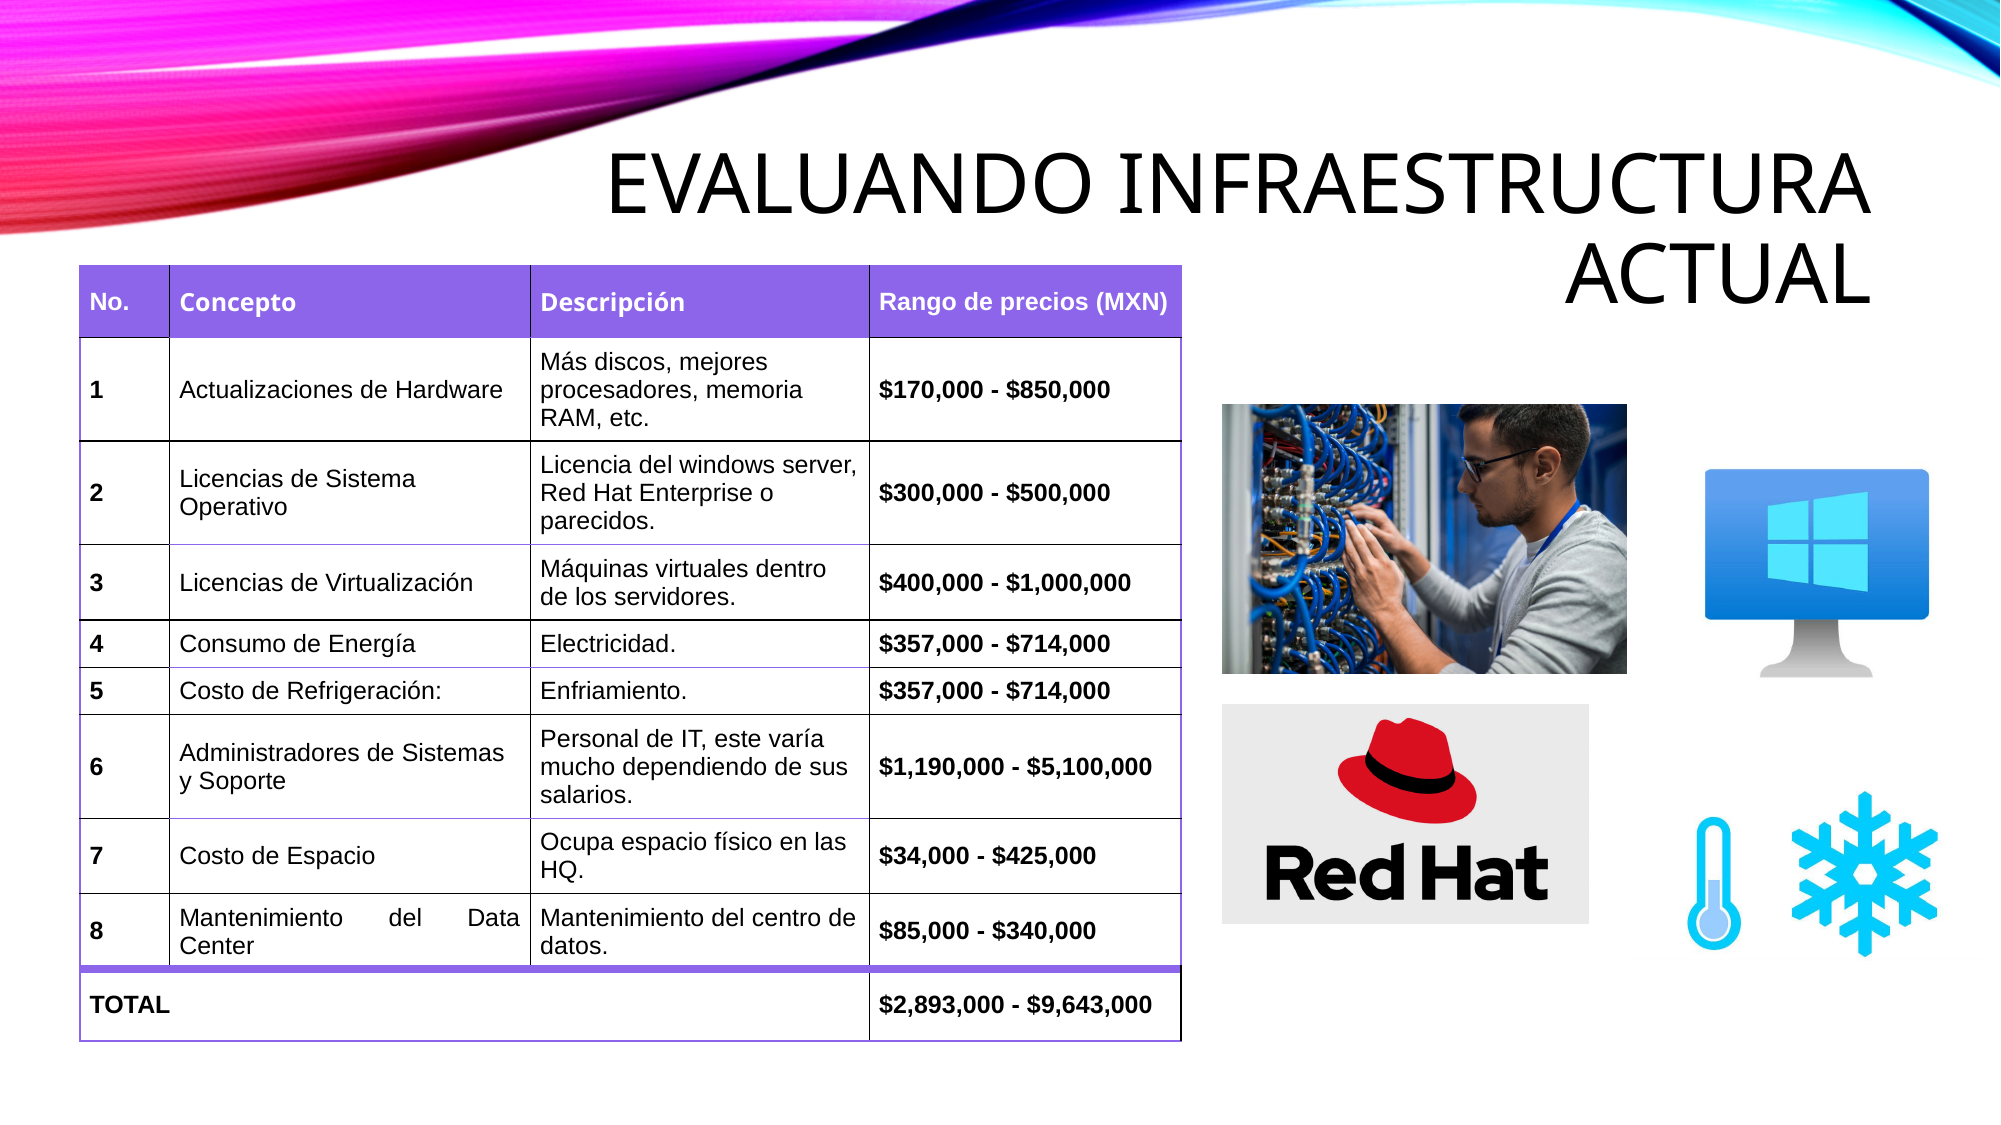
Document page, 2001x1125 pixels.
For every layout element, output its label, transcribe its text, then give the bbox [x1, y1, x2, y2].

table_header Concepto [170, 267, 530, 337]
table_cell 8 [81, 894, 169, 965]
picture [0, 75, 2000, 237]
table_cell Personal de IT, este varía mucho dependiendo de sus salarios. [531, 715, 869, 818]
table_cell 5 [81, 668, 169, 714]
table_cell Enfriamiento. [531, 668, 869, 714]
table_cell 3 [81, 545, 169, 619]
table_cell Costo de Refrigeración: [170, 668, 530, 714]
table_header Descripción [531, 267, 869, 337]
table_cell Actualizaciones de Hardware [170, 338, 530, 440]
table_cell Mantenimiento del centro de datos. [531, 894, 869, 965]
table_cell Más discos, mejores procesadores, memoria RAM, etc. [531, 338, 869, 440]
table_cell Ocupa espacio físico en las HQ. [531, 819, 869, 893]
table_cell $357,000 - $714,000 [870, 621, 1180, 667]
table_cell 4 [81, 621, 169, 667]
table_cell Máquinas virtuales dentro de los servidores. [531, 545, 869, 619]
table_cell $357,000 - $714,000 [870, 668, 1180, 714]
title EVALUANDO INFRAESTRUCTURA ACTUAL [474, 125, 1888, 338]
table_header Rango de precios (MXN) [870, 267, 1180, 337]
table_cell $1,190,000 - $5,100,000 [870, 715, 1180, 818]
table_cell Mantenimiento del Data Center [170, 894, 530, 965]
table_cell 6 [81, 715, 169, 818]
table_cell Costo de Espacio [170, 819, 530, 893]
table_cell Licencia del windows server, Red Hat Enterprise o parecidos. [531, 442, 869, 544]
picture [1221, 404, 1627, 675]
table_cell Consumo de Energía [170, 621, 530, 667]
picture [1652, 443, 1983, 695]
table_cell Electricidad. [531, 621, 869, 667]
table_cell 1 [81, 338, 169, 440]
table_cell $34,000 - $425,000 [870, 819, 1180, 893]
table_cell $400,000 - $1,000,000 [870, 545, 1180, 619]
table_cell Administradores de Sistemas y Soporte [170, 715, 530, 818]
table_cell $85,000 - $340,000 [870, 894, 1180, 965]
picture [1628, 783, 1983, 961]
table_header No. [81, 267, 169, 337]
table_cell $300,000 - $500,000 [870, 442, 1180, 544]
table_cell $2,893,000 - $9,643,000 [870, 973, 1180, 1040]
table_cell Licencias de Sistema Operativo [170, 442, 530, 544]
table_cell $170,000 - $850,000 [870, 338, 1180, 440]
table_cell Licencias de Virtualización [170, 545, 530, 619]
table_cell 2 [81, 442, 169, 544]
table_cell TOTAL [81, 973, 869, 1040]
picture [1221, 704, 1589, 925]
table_cell 7 [81, 819, 169, 893]
text_box [0, 0, 2000, 75]
